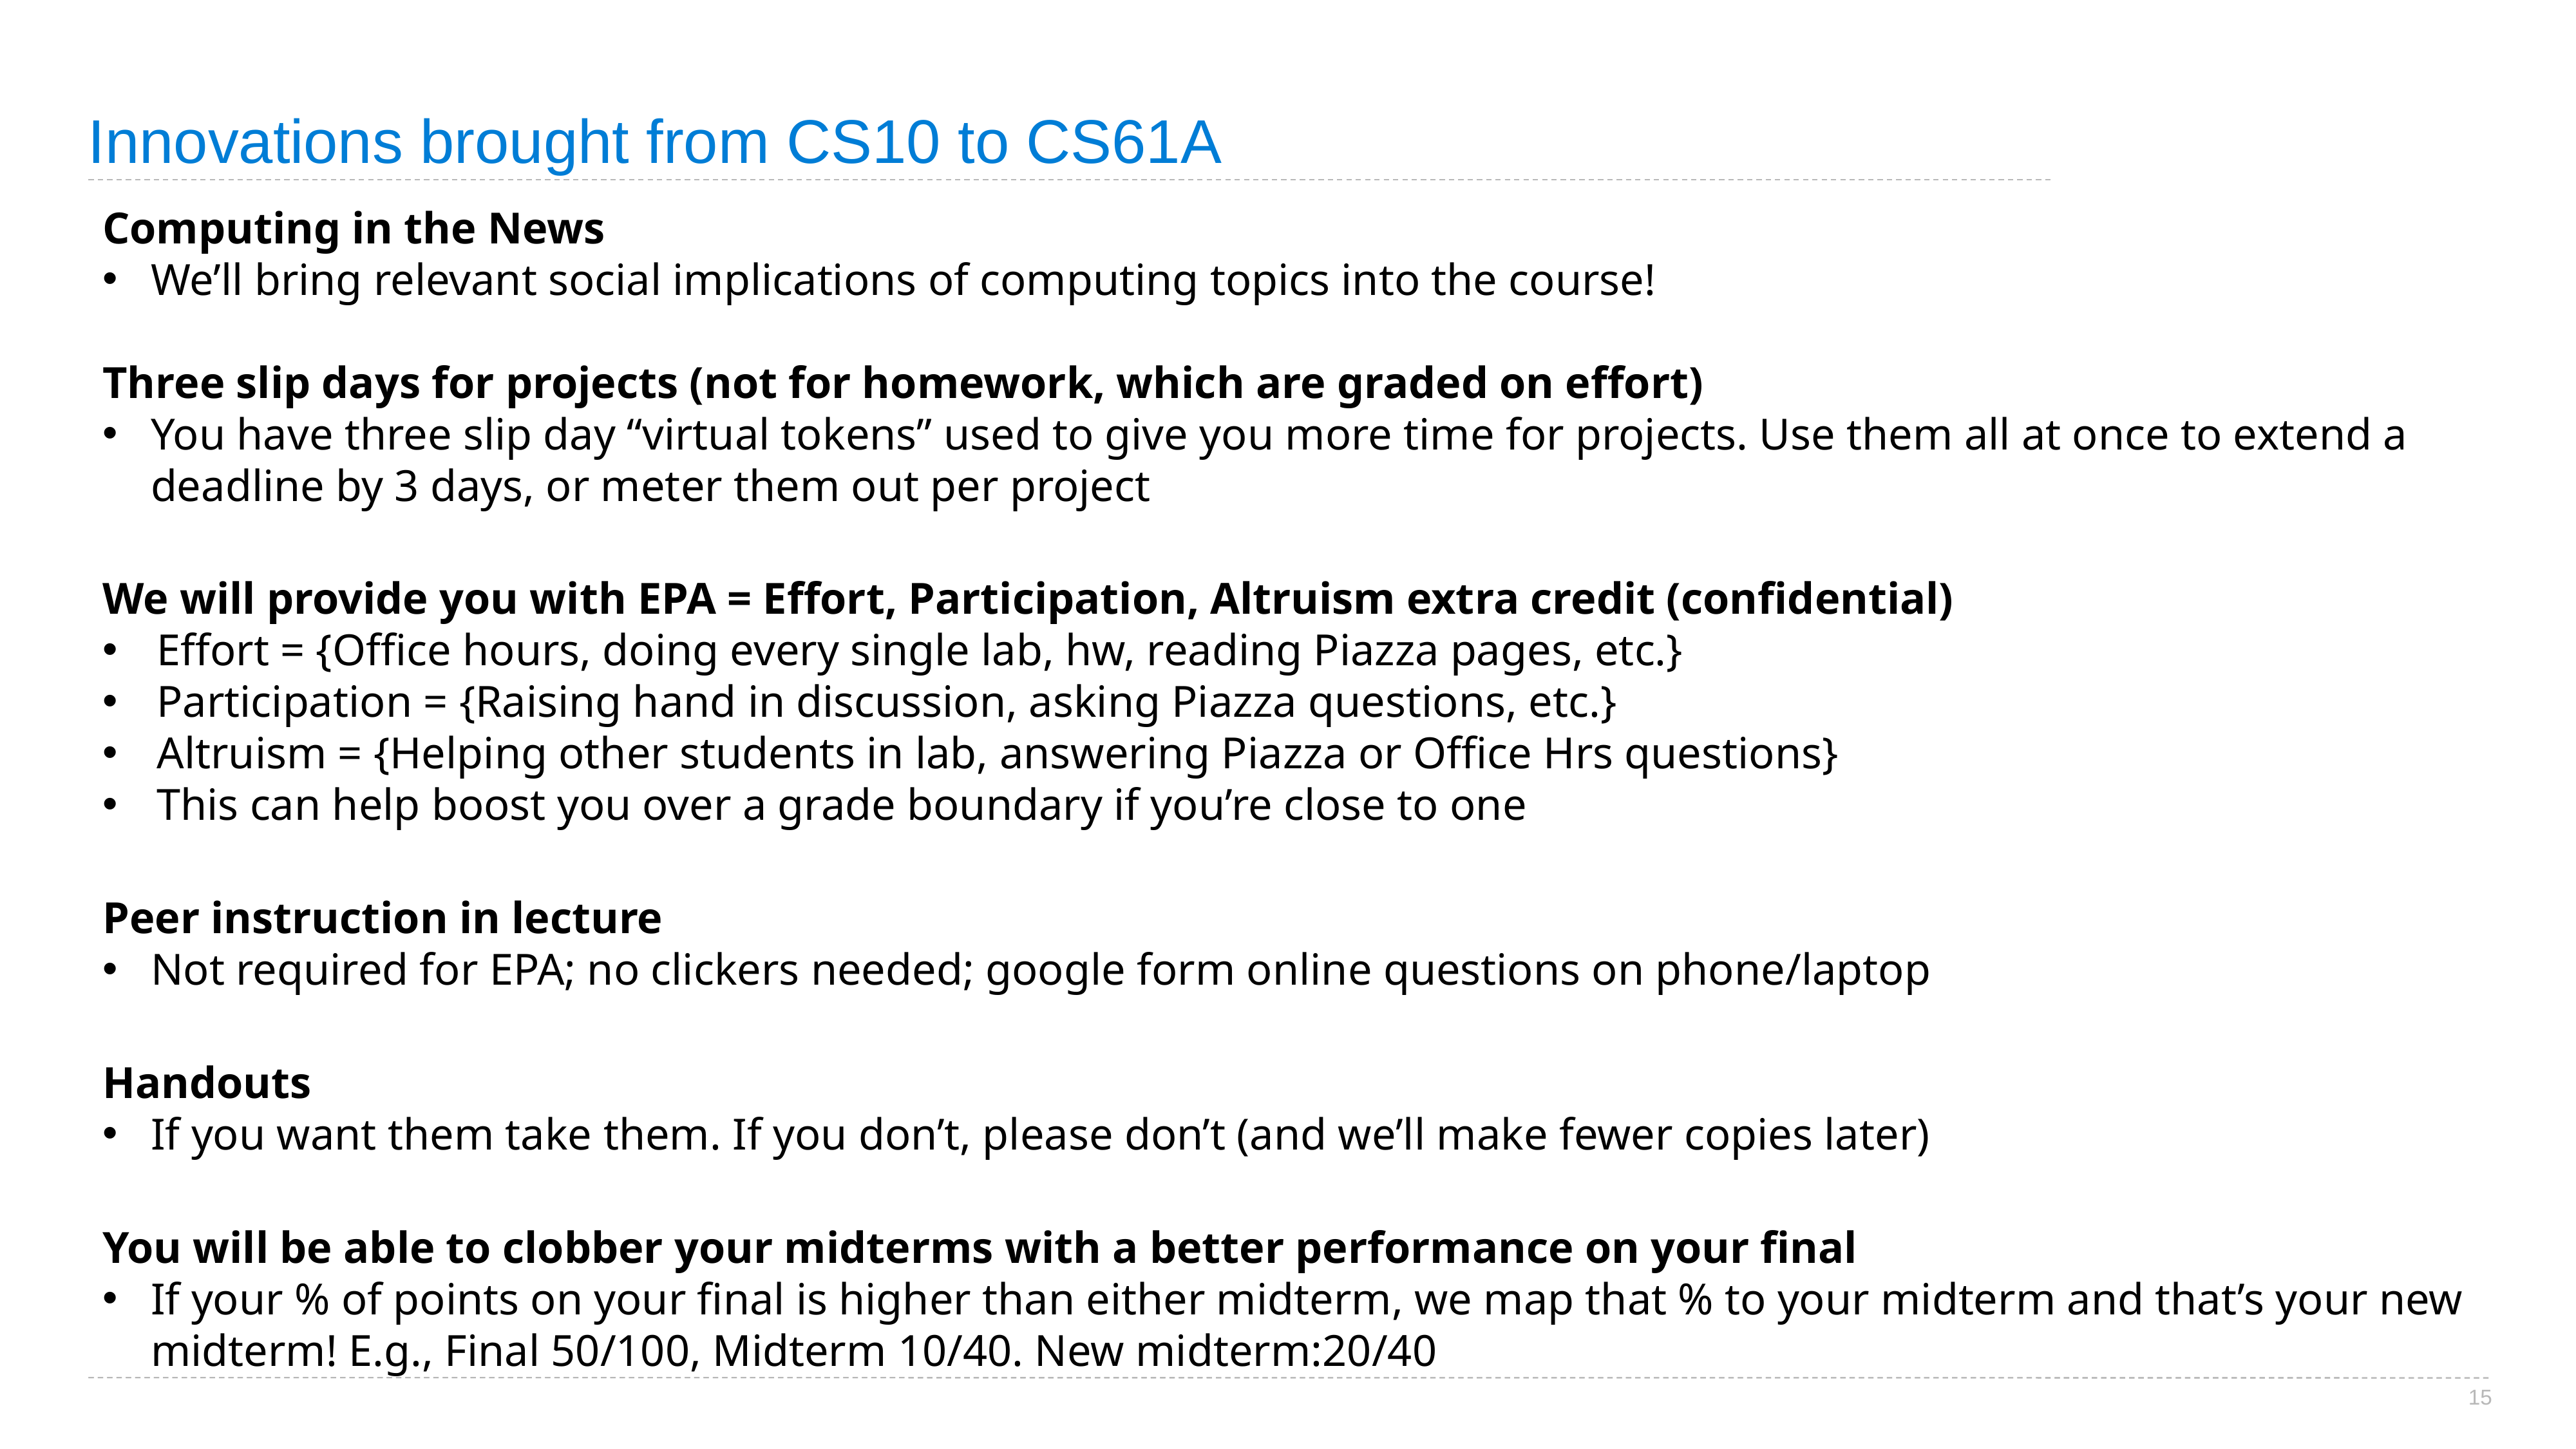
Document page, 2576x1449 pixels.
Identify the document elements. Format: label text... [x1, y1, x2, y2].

title Innovations brought from CS10 to CS61A [88, 0, 2050, 178]
list Computing in the News We’ll bring relevant social implications of computing topics into the course! Three slip days for projects (not for homework, which are graded on effort) You have three slip day “virtual tokens” used to give you more time for projects. Use them all at once to extend a deadline by 3 days, or meter them out per project We will provide you with EPA = Effort, Participation, Altruism extra credit (confidential) Effort = {Office hours, doing every single lab, hw, reading Piazza pages, etc.} Participation = {Raising hand in discussion, asking Piazza questions, etc.} Altruism = {Helping other students in lab, answering Piazza or Office Hrs questions} This can help boost you over a grade boundary if you’re close to one Peer instruction in lecture Not required for EPA; no clickers needed; google form online questions on phone/laptop Handouts If you want them take them. If you don’t, please don’t (and we’ll make fewer copies later) You will be able to clobber your midterms with a better performance on your final If your % of points on your final is higher than either midterm, we map that % to your midterm and that’s your new midterm! E.g., Final 50/100, Midterm 10/40. New midterm:20/40 [88, 194, 2517, 1226]
slide_number 15 [2467, 1383, 2494, 1408]
